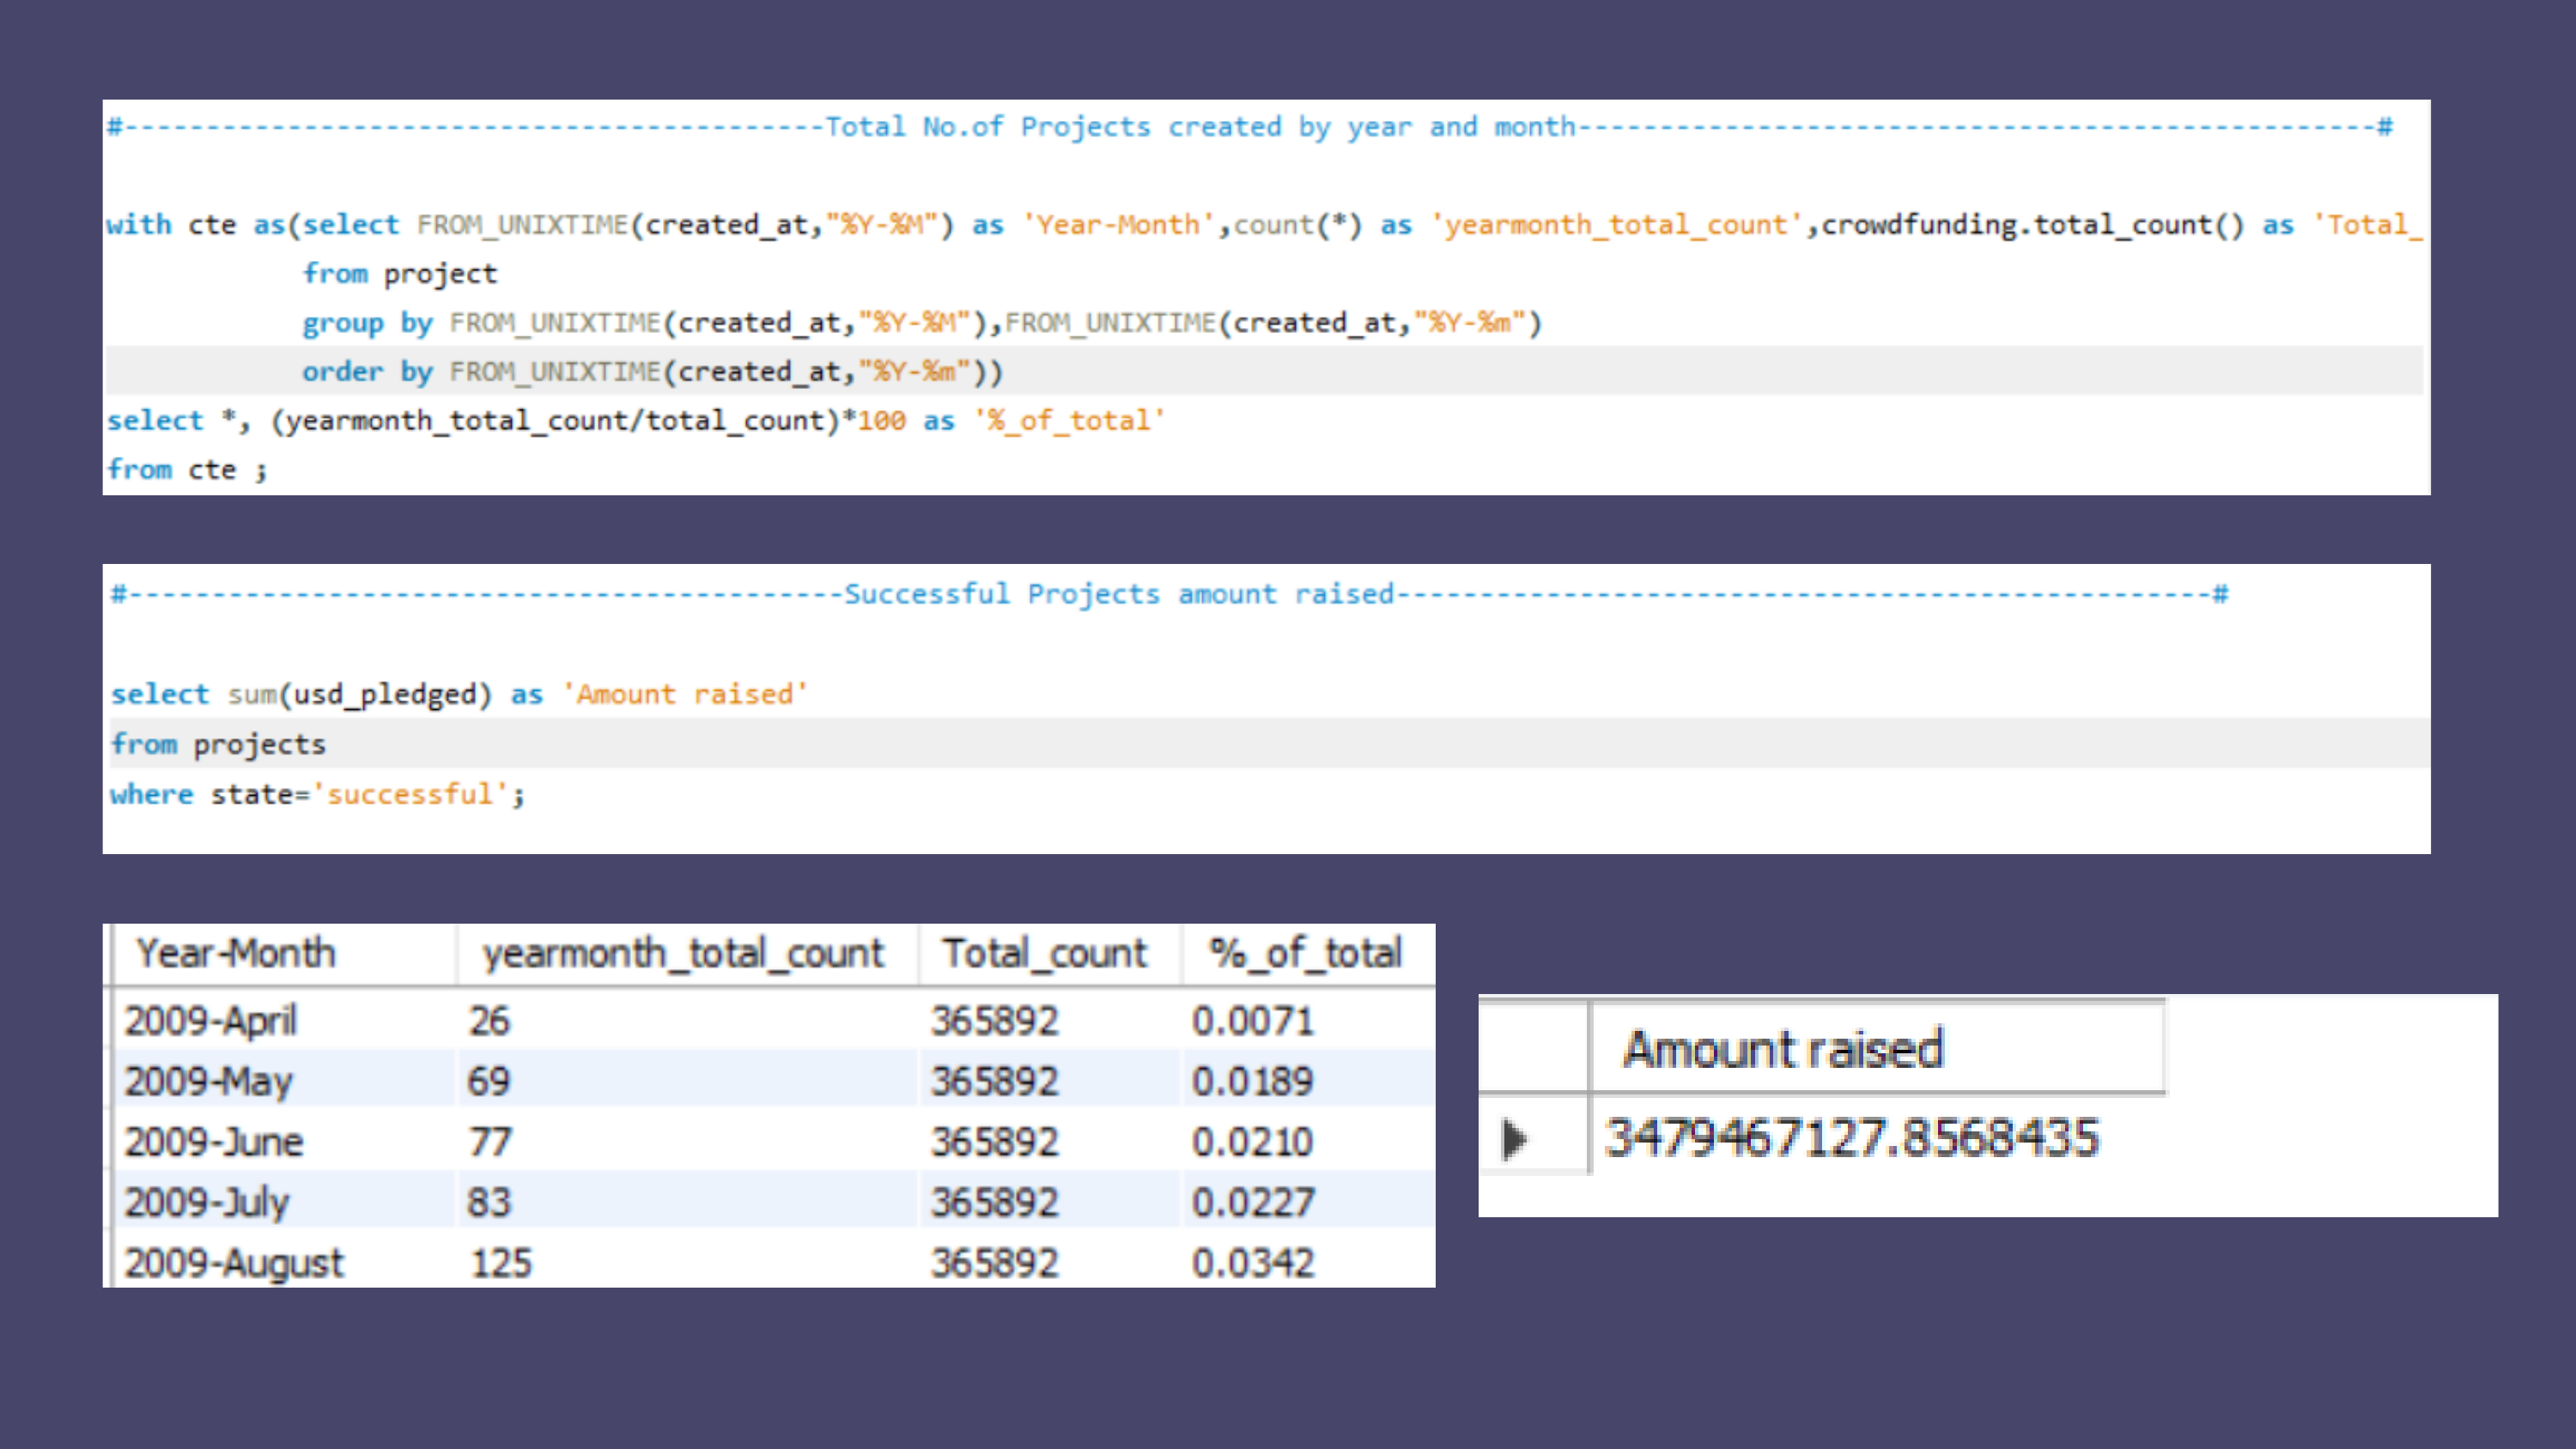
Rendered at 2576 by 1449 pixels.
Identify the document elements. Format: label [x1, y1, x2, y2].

text_box [102, 564, 2432, 854]
text_box [102, 924, 1436, 1288]
text_box [102, 100, 2432, 495]
text_box [1478, 994, 2499, 1217]
